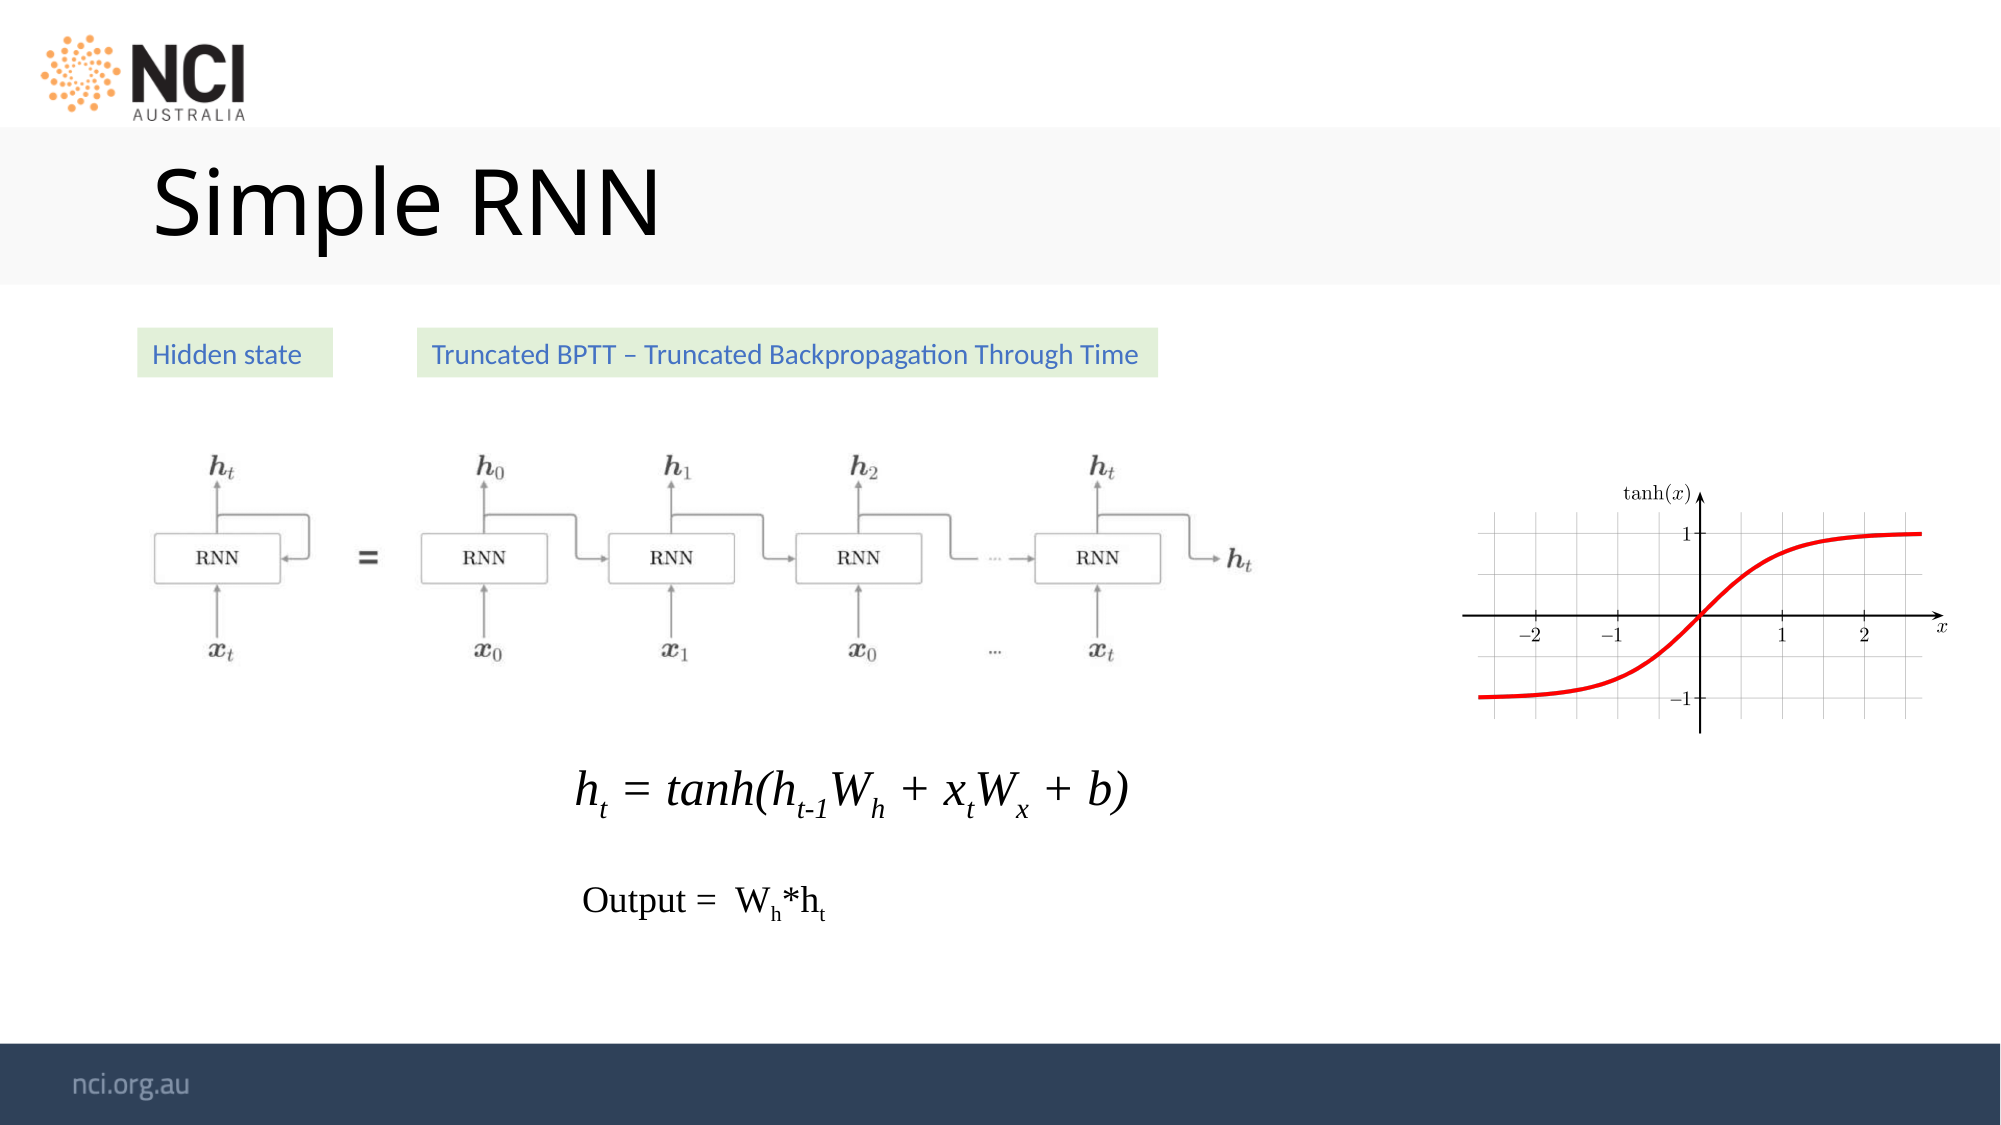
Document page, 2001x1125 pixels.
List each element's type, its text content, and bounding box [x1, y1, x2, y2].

title Simple RNN [137, 134, 1863, 278]
text_box Output = Wh*ht [567, 867, 841, 934]
text_box Truncated BPTT – Truncated Backpropagation Through Time [417, 327, 1159, 378]
text_box Hidden state [137, 327, 333, 378]
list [137, 424, 1282, 702]
text_box ht = tanh(ht-1Wh + xtWx + b) [559, 748, 1145, 832]
picture [0, 0, 2001, 1125]
